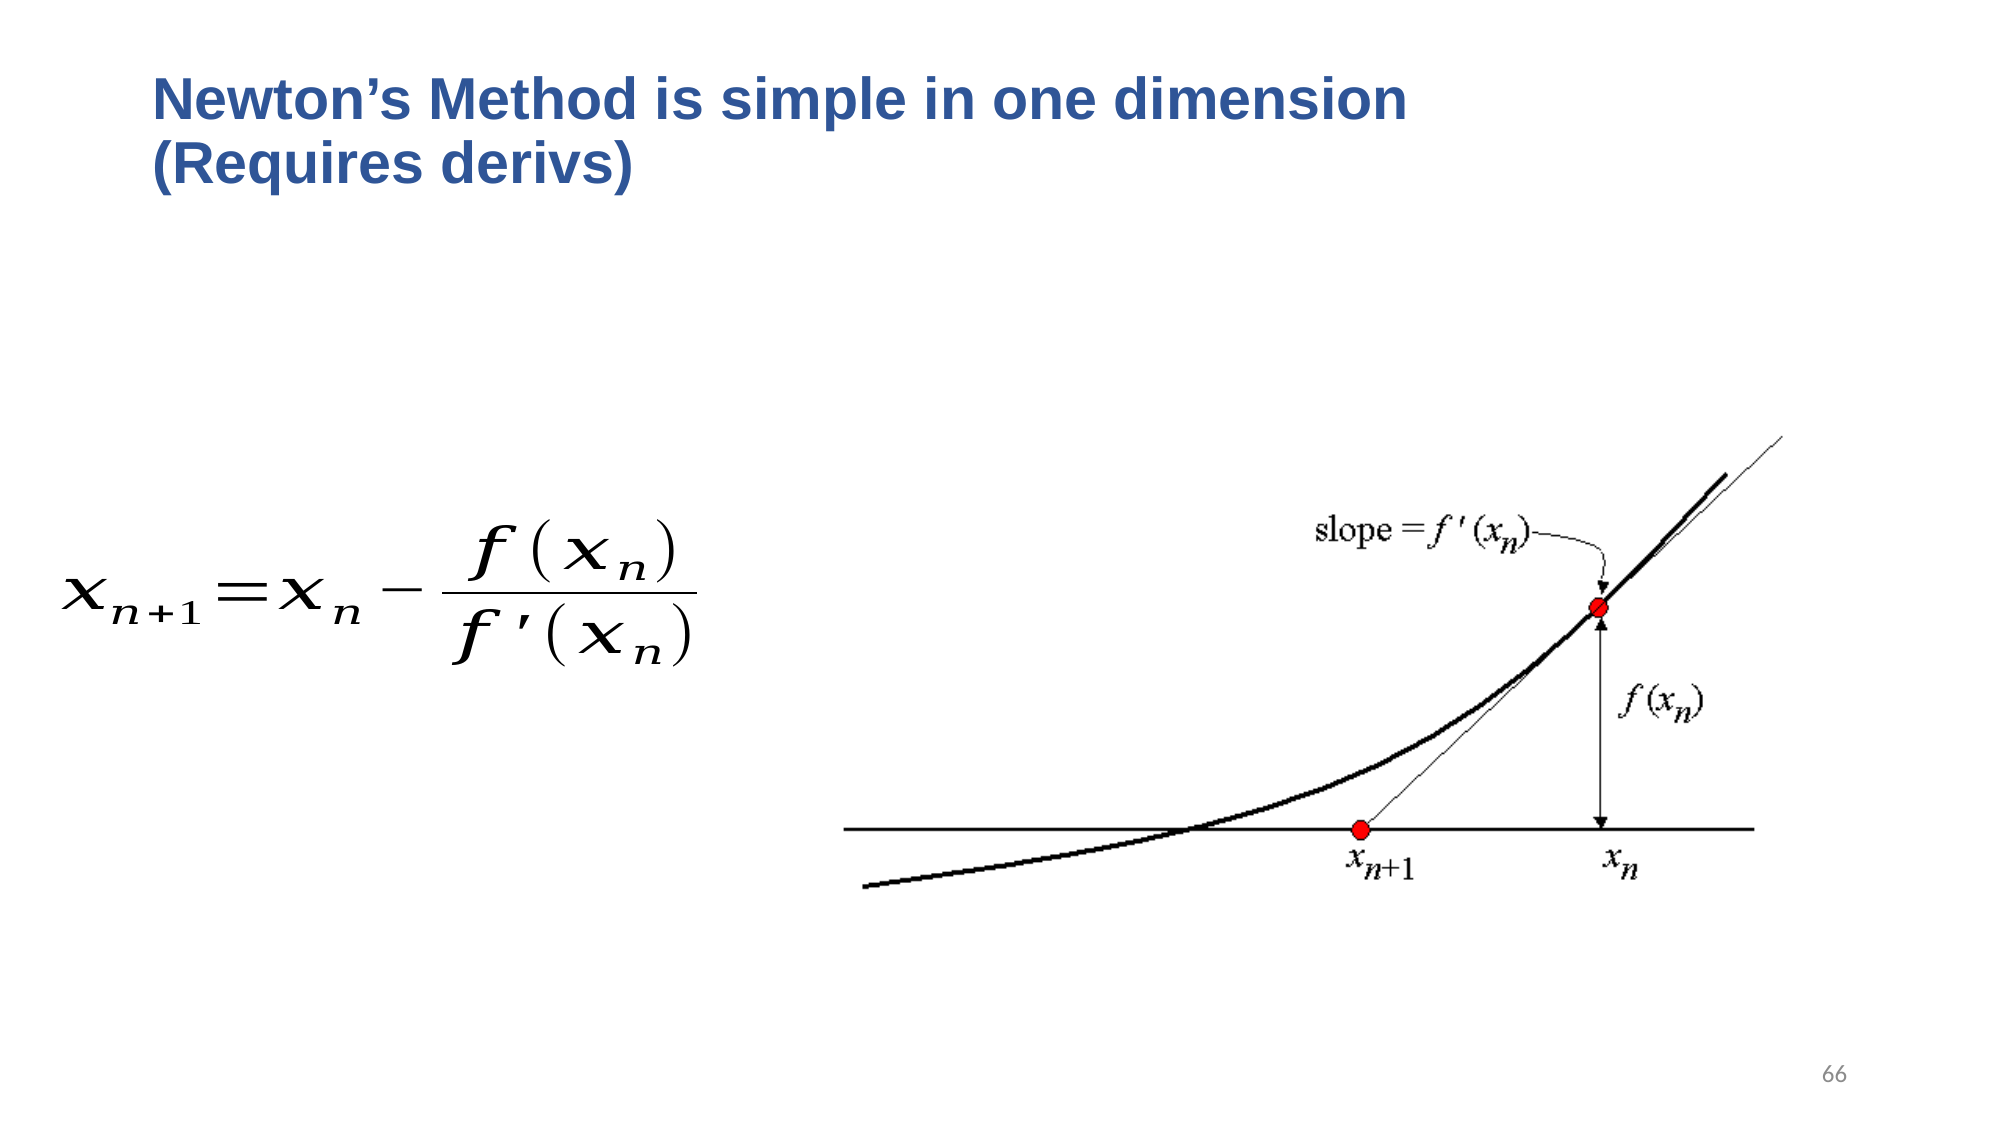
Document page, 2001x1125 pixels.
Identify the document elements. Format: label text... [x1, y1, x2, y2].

title Newton’s Method is simple in one dimension (Requires derivs) [137, 59, 1821, 205]
slide_number 66 [1412, 1042, 1863, 1103]
picture [808, 427, 1789, 919]
